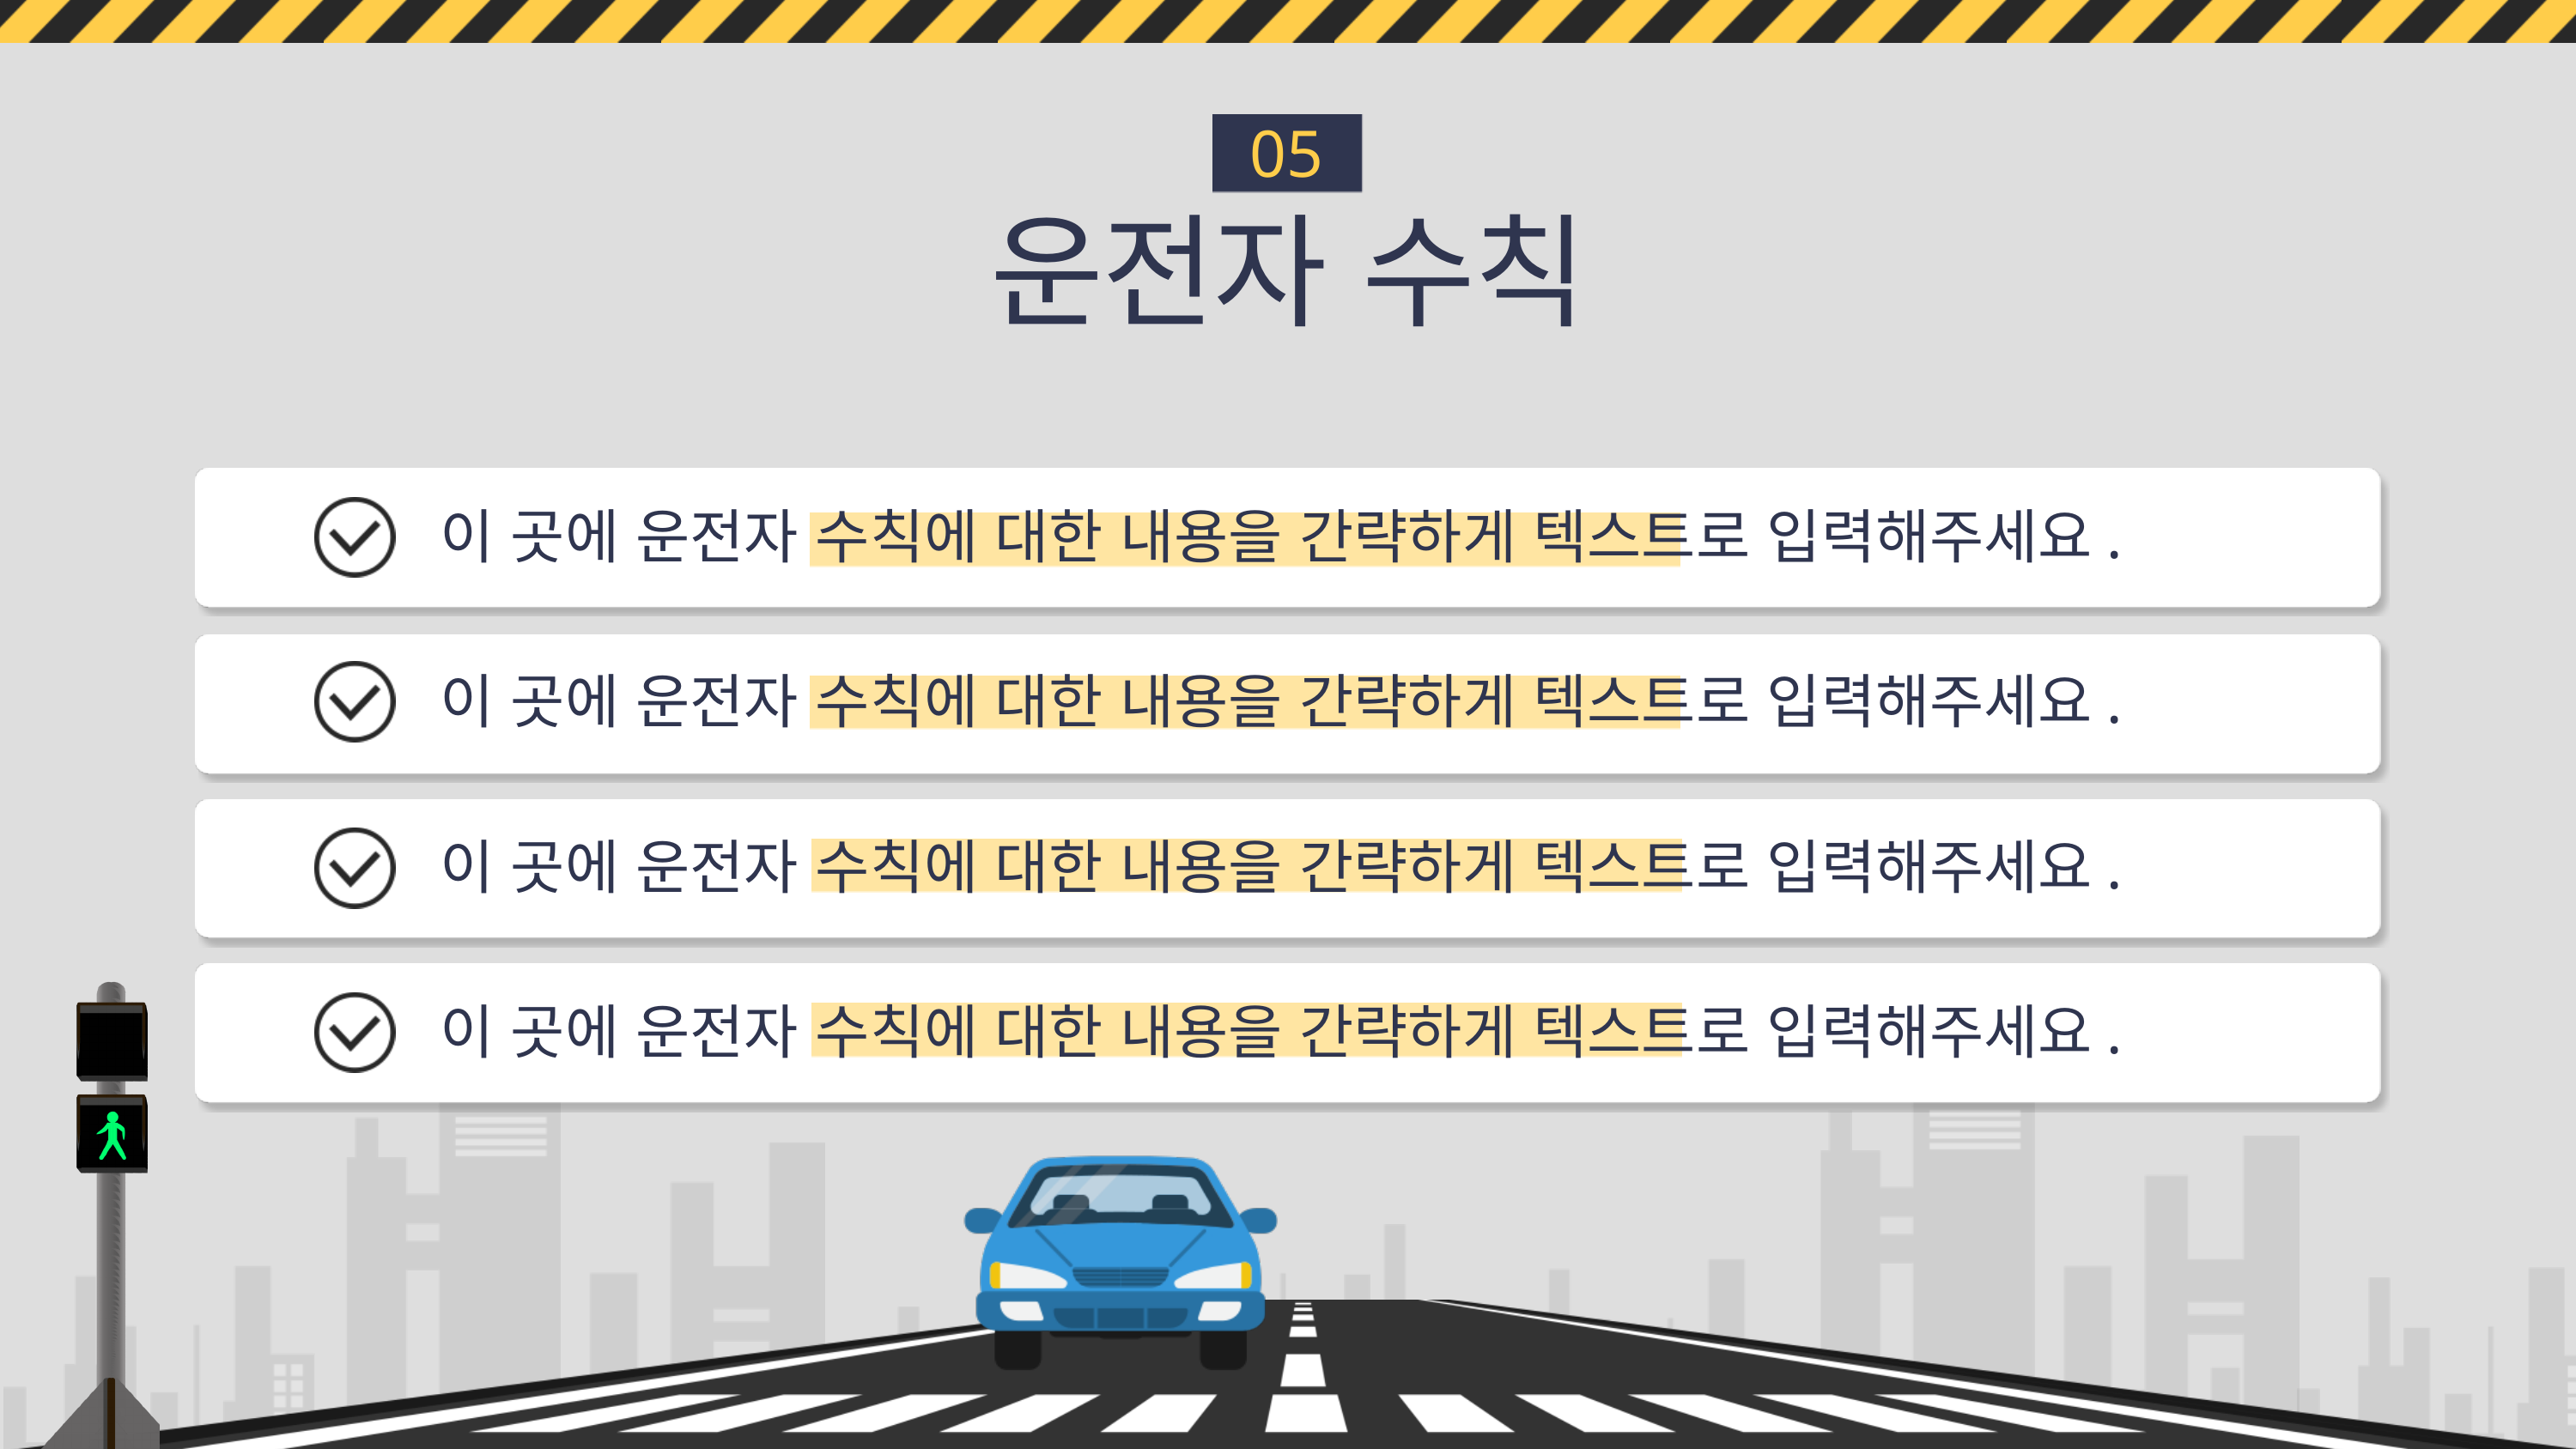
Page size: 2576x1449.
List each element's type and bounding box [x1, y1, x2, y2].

picture [194, 798, 2382, 939]
picture [194, 634, 2382, 775]
picture [1212, 114, 1364, 194]
picture [194, 468, 2382, 609]
picture [0, 0, 2576, 44]
picture [0, 961, 2576, 1449]
text_box [0, 51, 2576, 1296]
